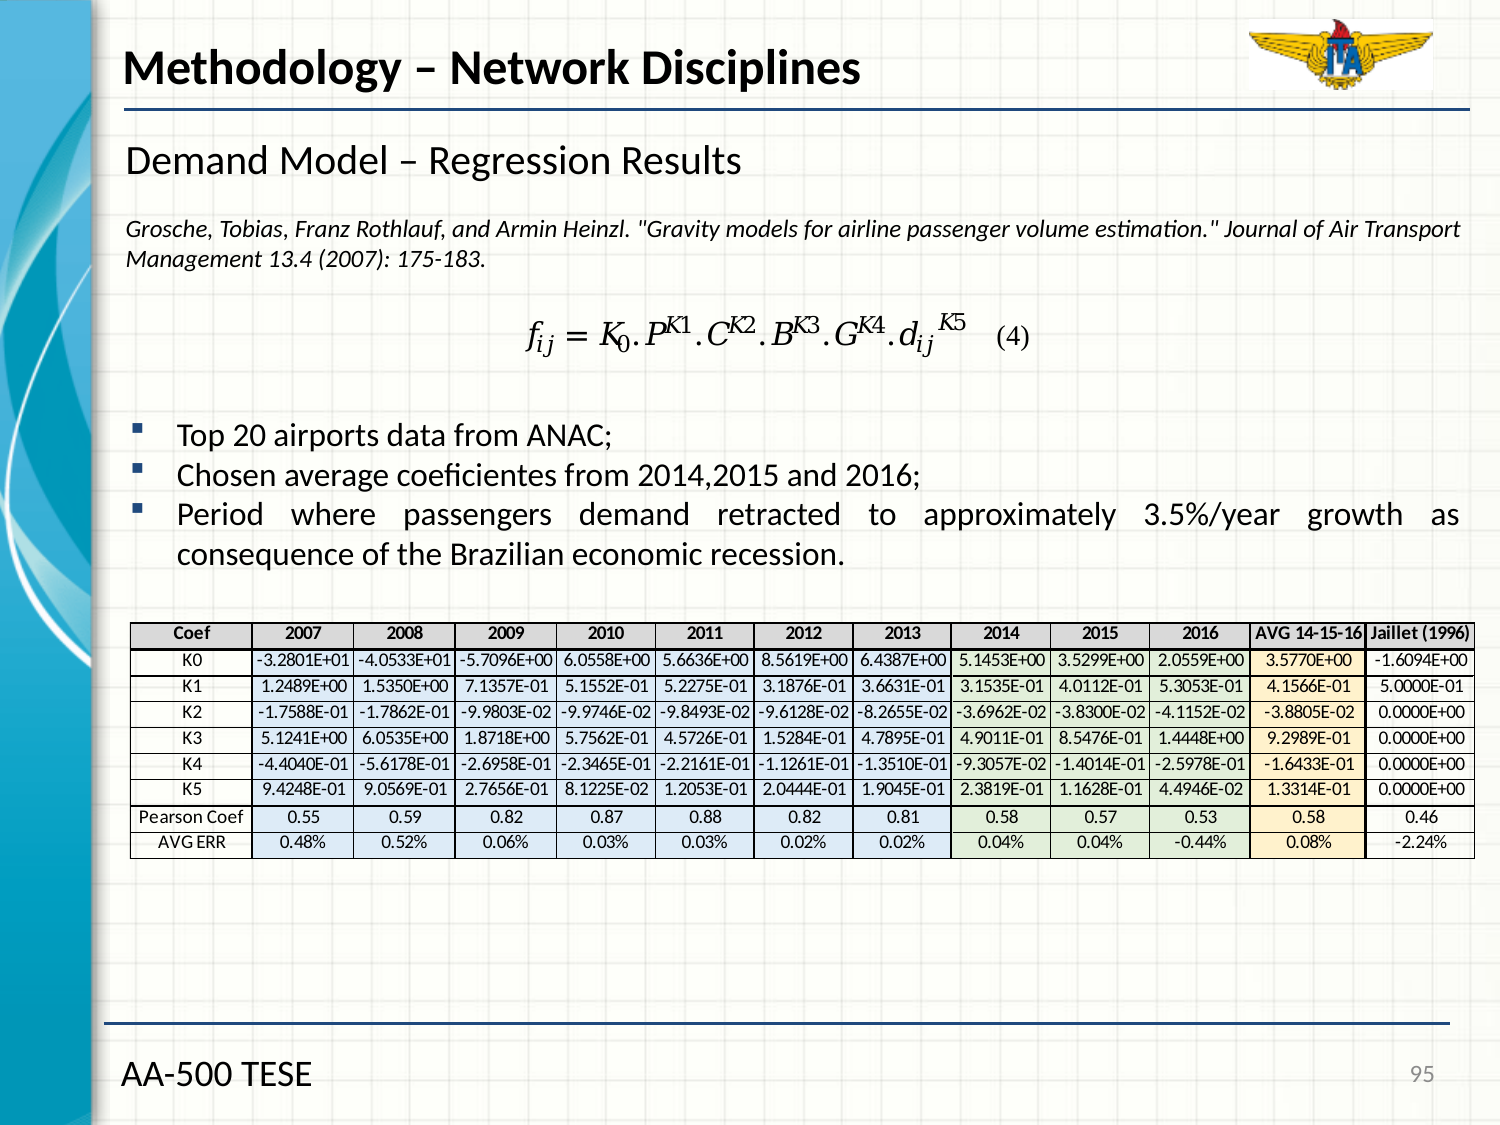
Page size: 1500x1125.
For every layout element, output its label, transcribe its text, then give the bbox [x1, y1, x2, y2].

picture [0, 0, 1500, 1125]
text_box Demand Model – Regression Results [110, 125, 880, 191]
slide_number 95 [1100, 1042, 1450, 1103]
text_box Methodology – Network Disciplines [107, 27, 975, 102]
text_box Top 20 airports data from ANAC; Chosen average coeficientes from 2014,2015 and 2016; Period where passengers demand retracted to approximately 3.5%/year growth as consequence of the Brazilian economic recession. [115, 405, 1477, 580]
text_box Grosche, Tobias, Franz Rothlauf, and Armin Heinzl. "Gravity models for airline passenger volume estimation." Journal of Air Transport Management 13.4 (2007): 175-183. [110, 205, 1500, 280]
